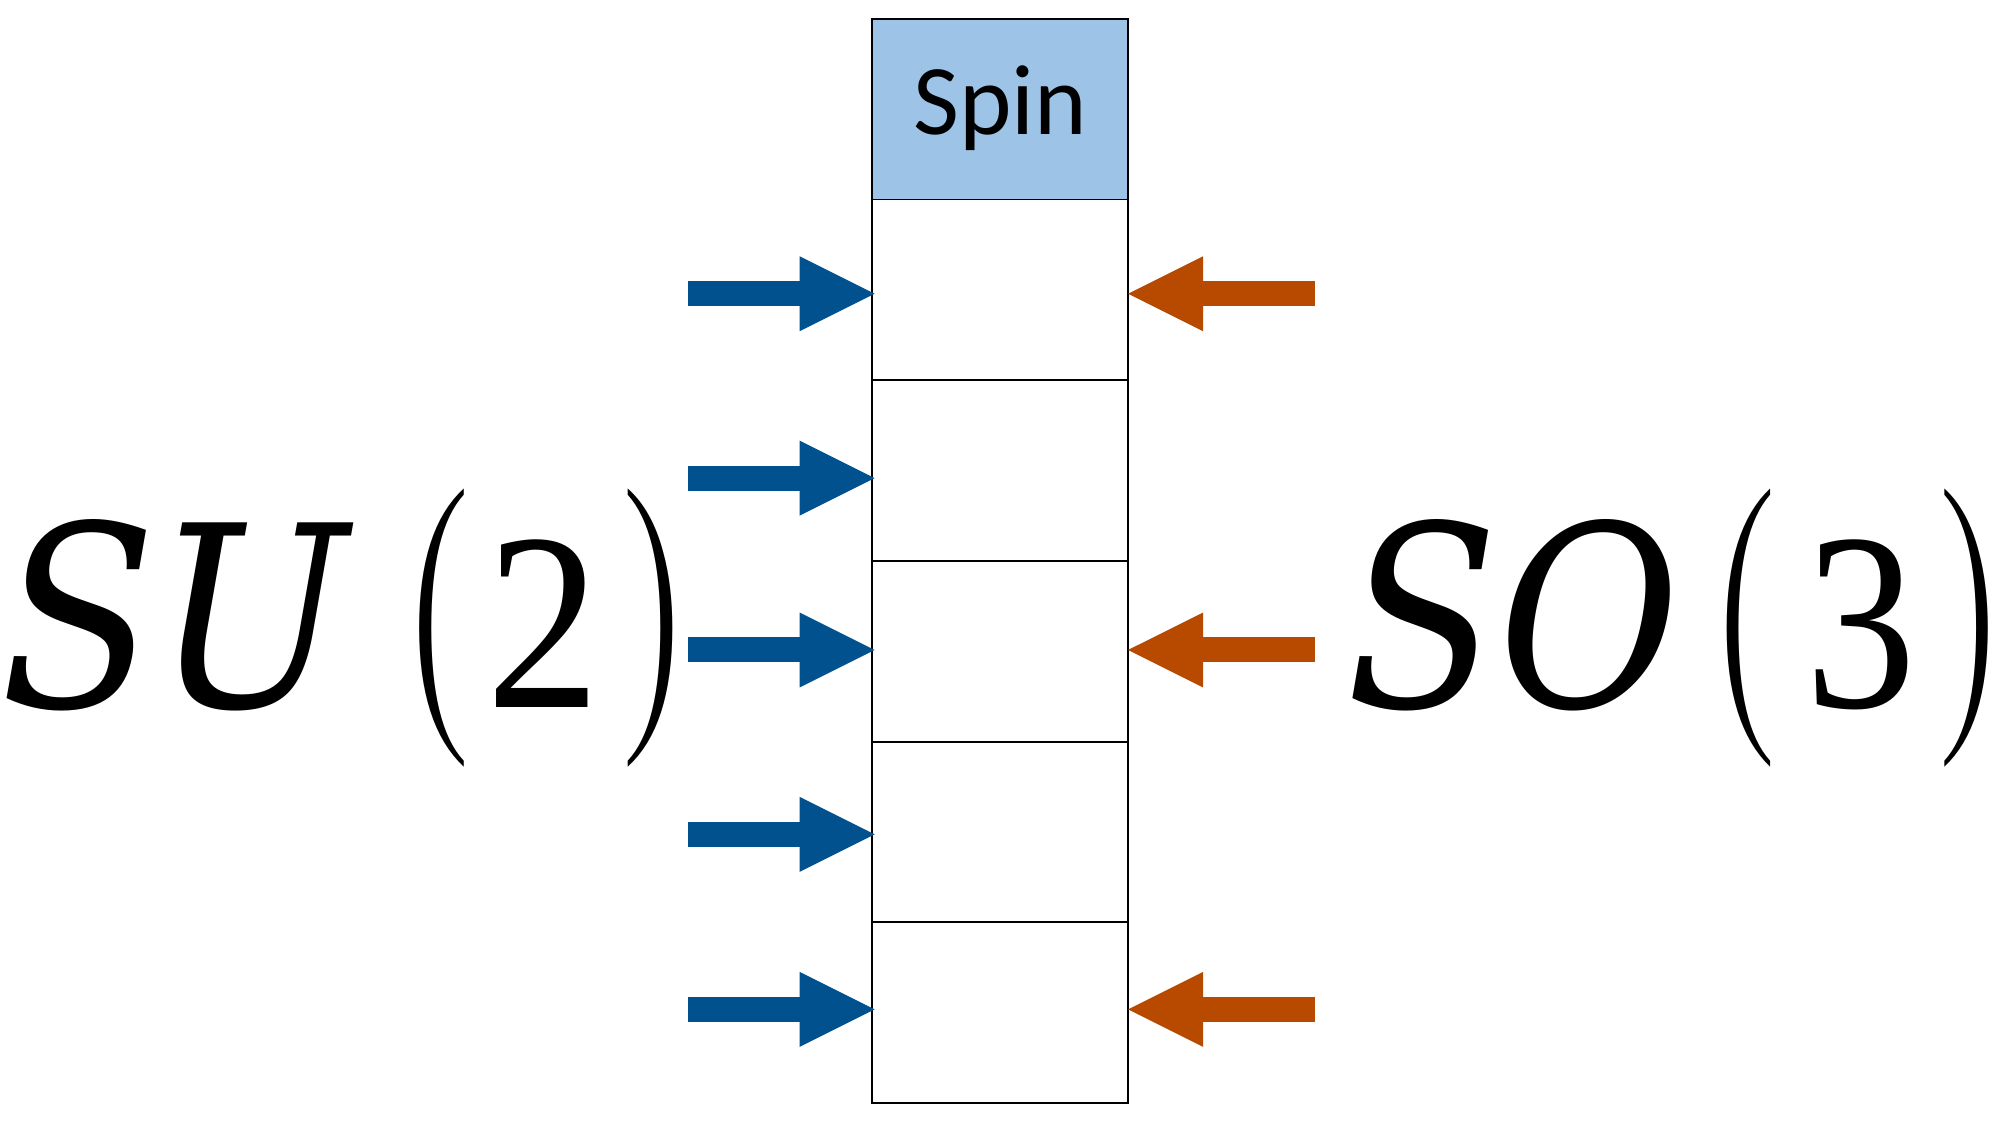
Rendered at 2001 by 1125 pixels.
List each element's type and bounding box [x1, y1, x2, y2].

text_box [0, 293, 875, 1010]
text_box [1128, 293, 2000, 1010]
